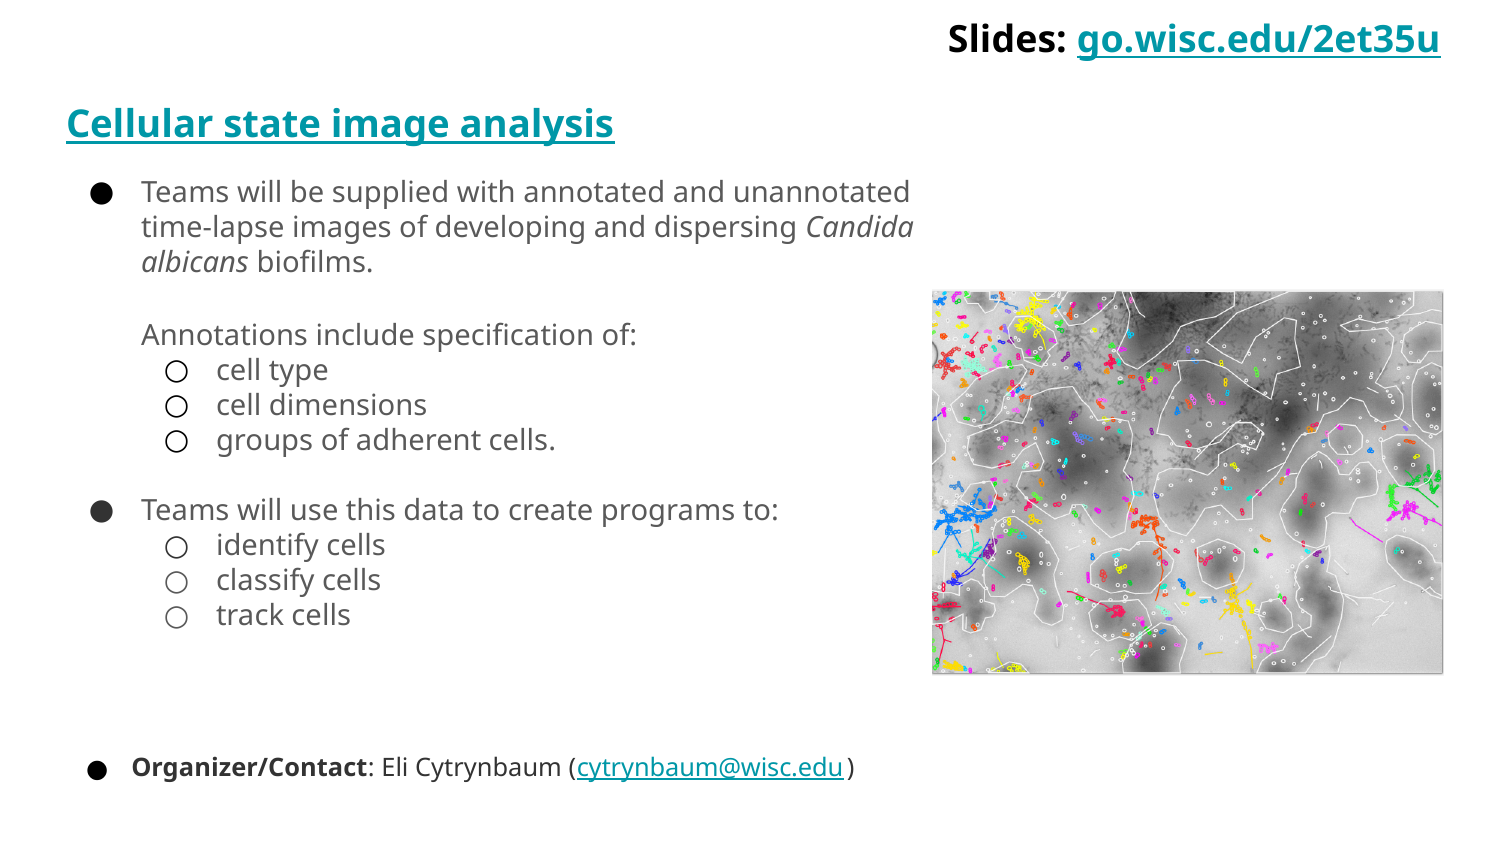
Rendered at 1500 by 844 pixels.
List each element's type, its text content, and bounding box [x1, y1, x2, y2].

title Cellular state image analysis [51, 72, 1449, 167]
list Teams will be supplied with annotated and unannotated time-lapse images of developing and dispersing Candida albicans biofilms. Annotations include specification of: cell type cell dimensions groups of adherent cells. Teams will use this data to create programs to: identify cells classify cells track cells [51, 158, 938, 672]
picture [932, 289, 1444, 677]
list Organizer/Contact: Eli Cytrynbaum (cytrynbaum@wisc.edu) [51, 672, 1500, 801]
text_box Slides: go.wisc.edu/2et35u [932, 0, 1500, 81]
